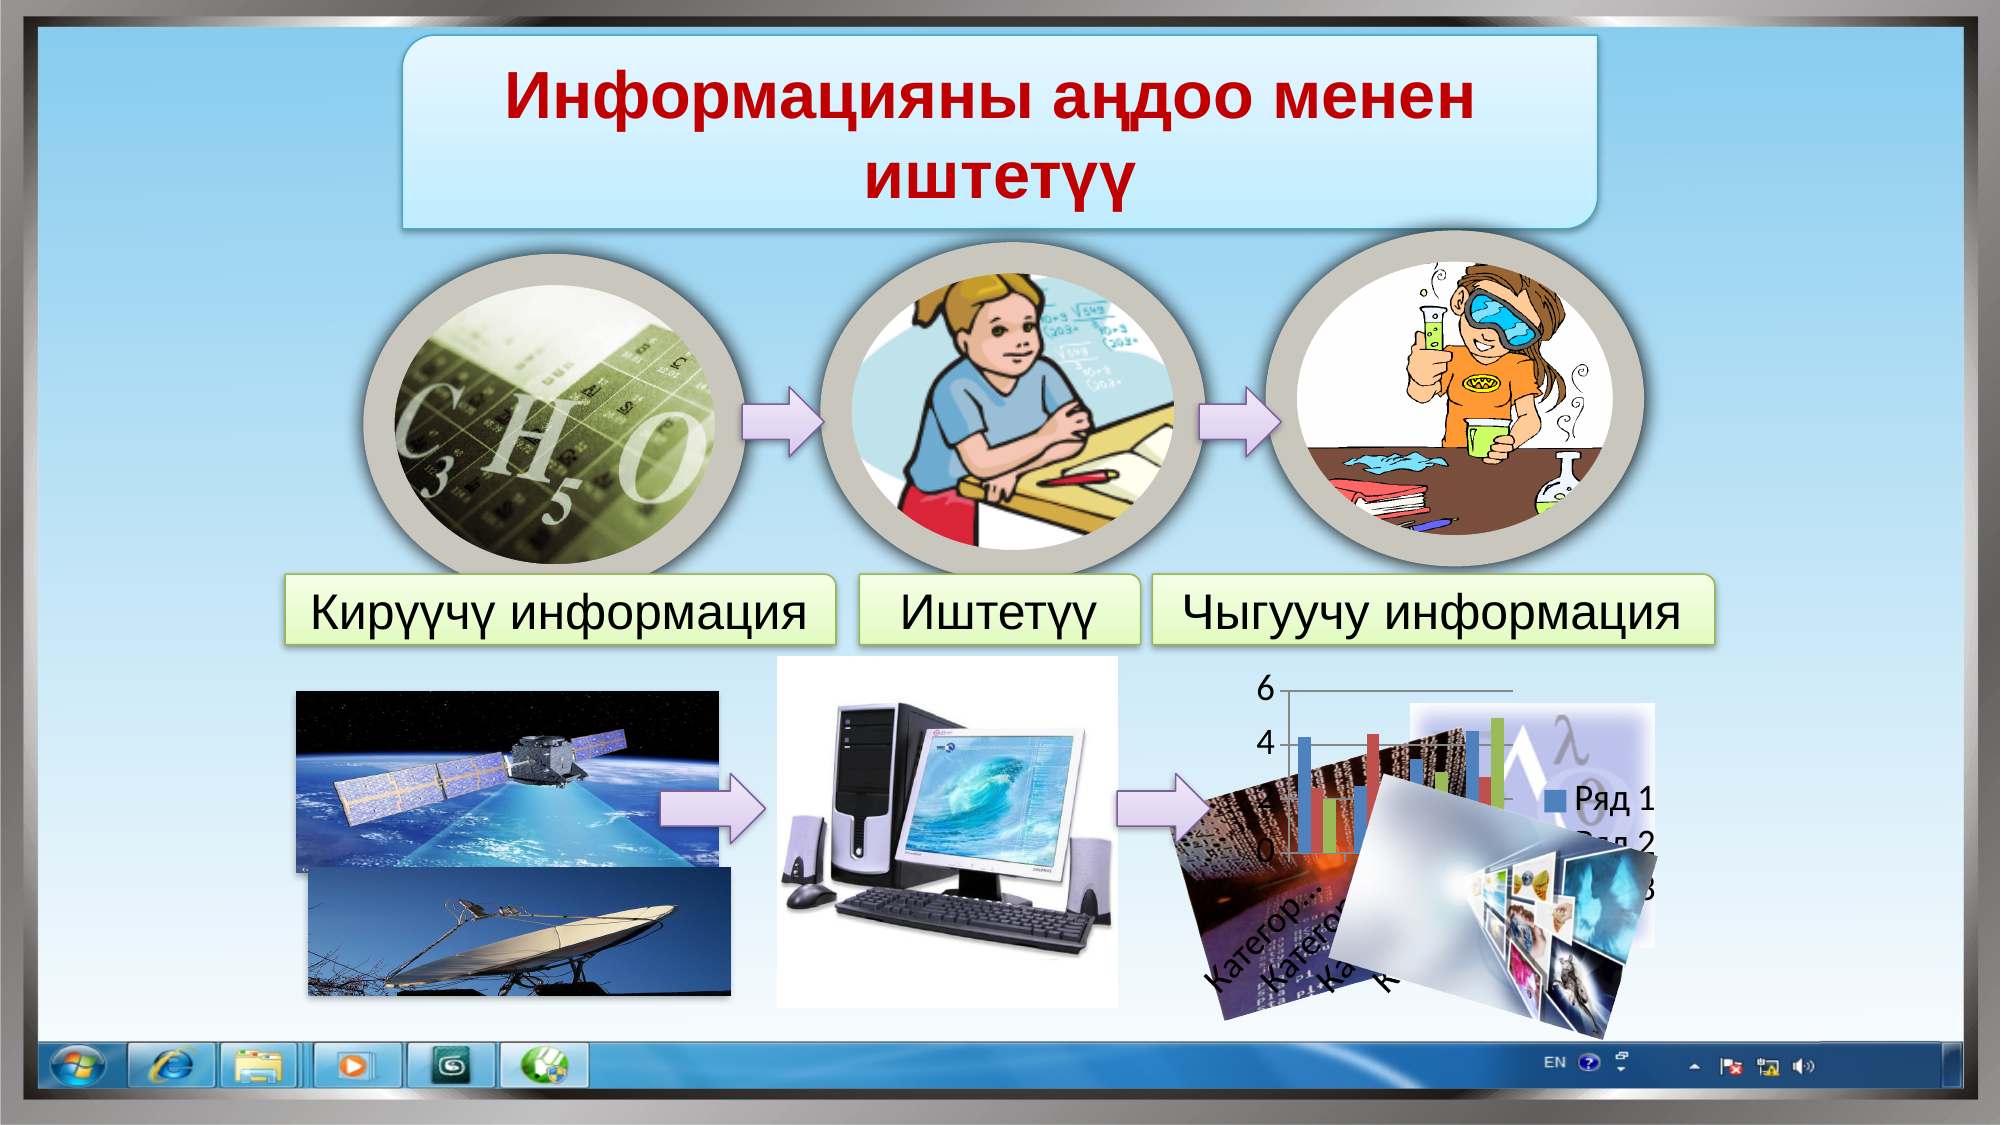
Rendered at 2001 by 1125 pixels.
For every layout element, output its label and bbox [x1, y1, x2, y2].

chart [1198, 667, 1680, 1025]
picture [0, 0, 2000, 1125]
